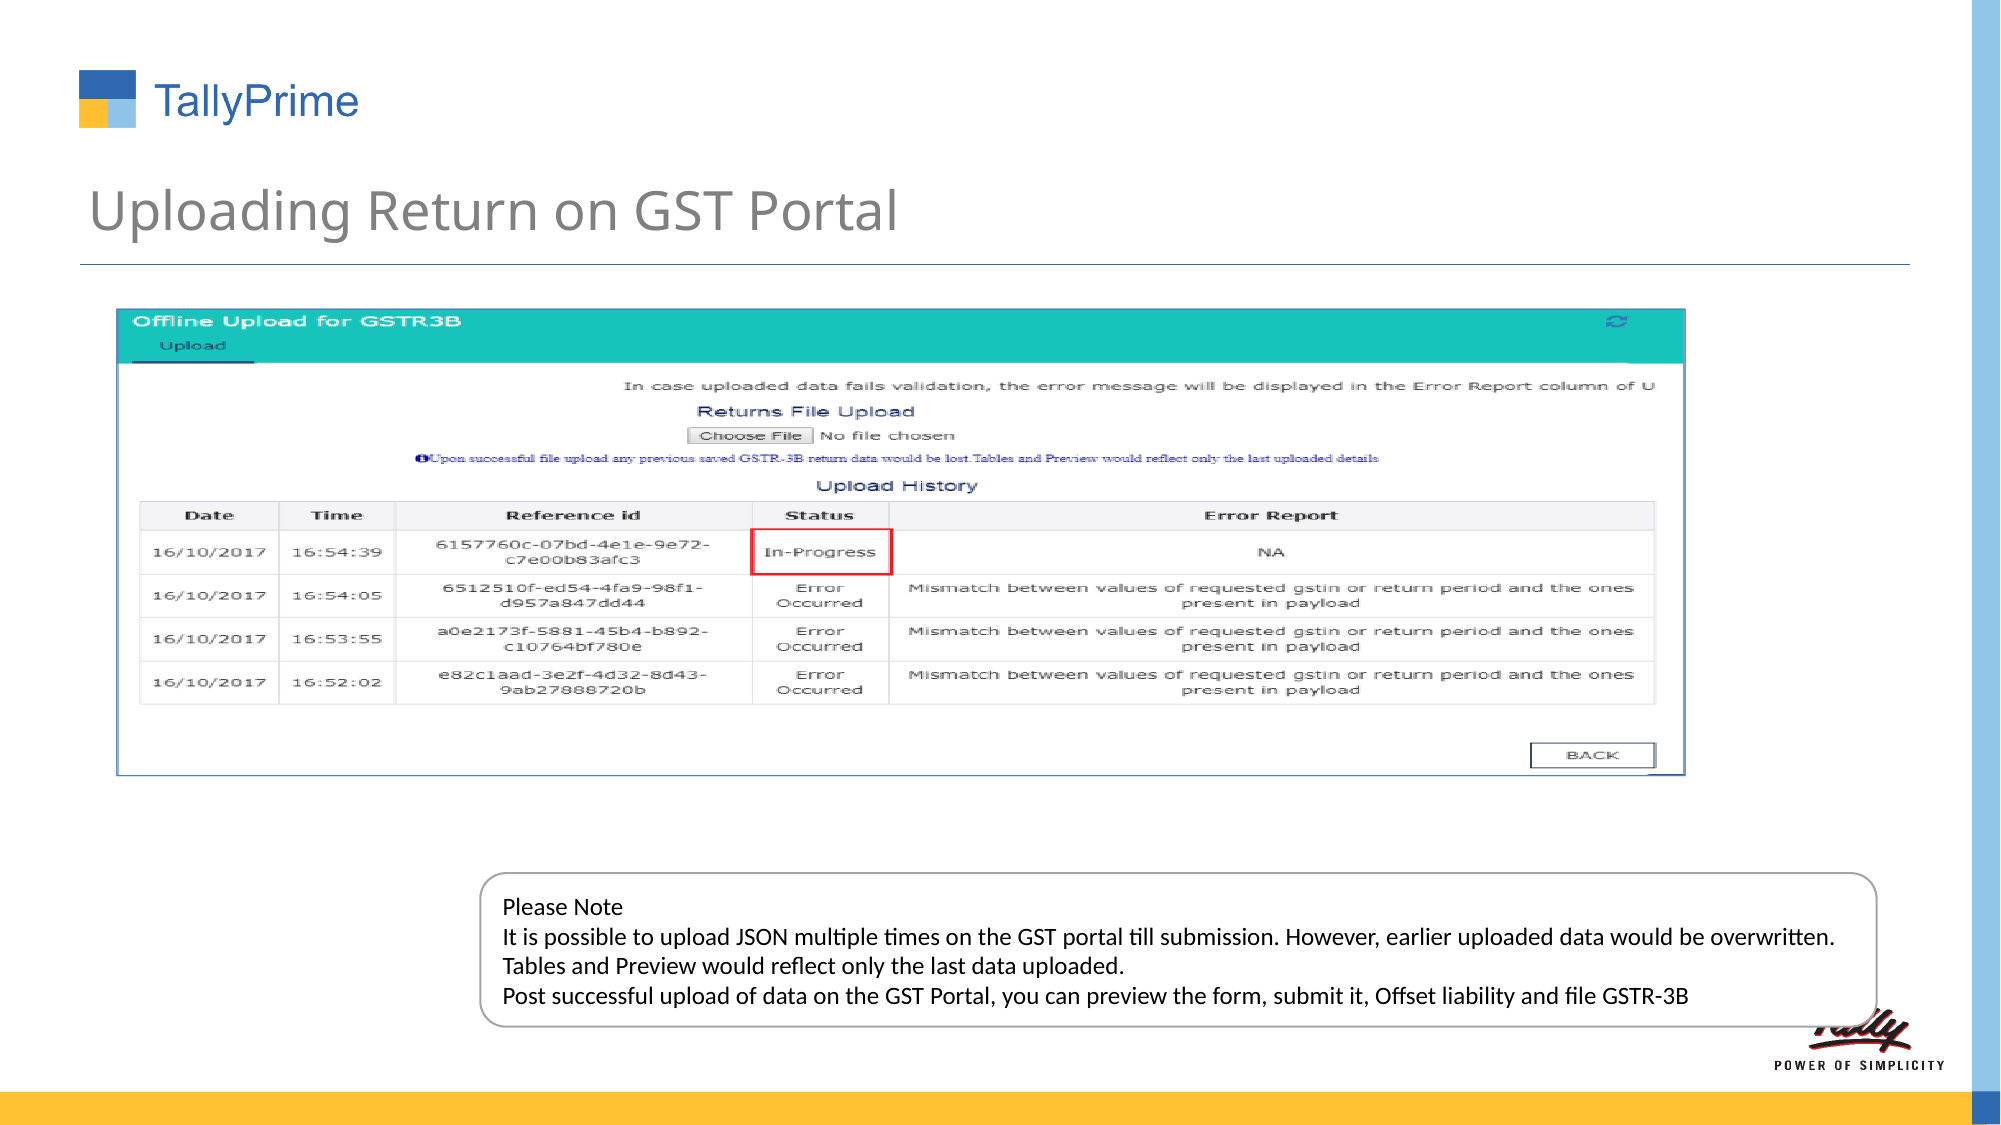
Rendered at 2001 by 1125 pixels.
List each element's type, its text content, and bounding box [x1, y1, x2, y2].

picture [108, 306, 1692, 781]
text_box Please Note It is possible to upload JSON multiple times on the GST portal till submission. However, earlier uploaded data would be overwritten. Tables and Preview would reflect only the last data uploaded. Post successful upload of data on the GST Portal, you can preview the form, submit it, Offset liability and file GSTR-3B [479, 872, 1878, 1028]
title Uploading Return on GST Portal [74, 176, 1904, 251]
picture [1758, 989, 1961, 1083]
picture [79, 70, 358, 128]
